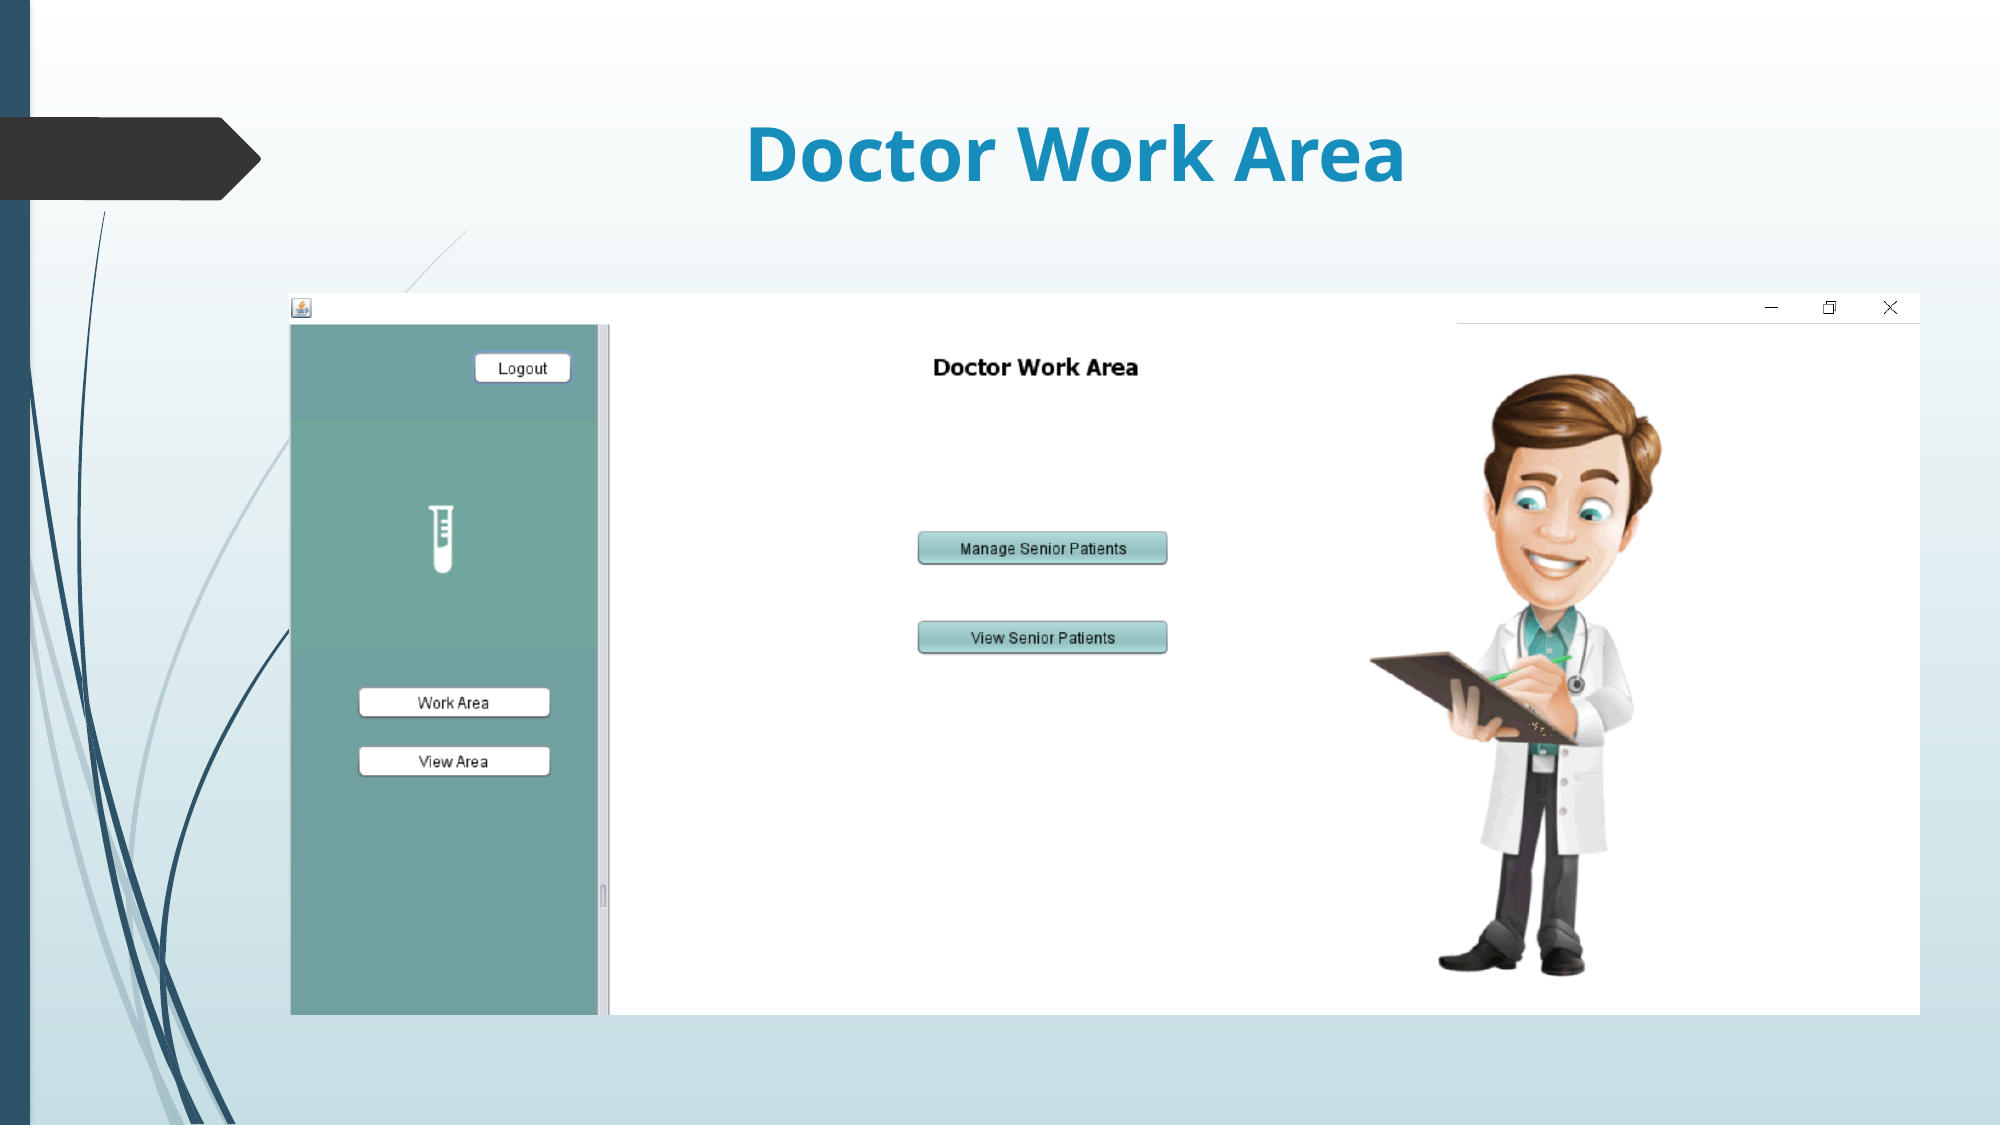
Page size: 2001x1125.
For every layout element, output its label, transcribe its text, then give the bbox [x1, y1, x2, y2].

picture [288, 293, 1920, 1015]
title Doctor Work Area [345, 99, 1808, 229]
